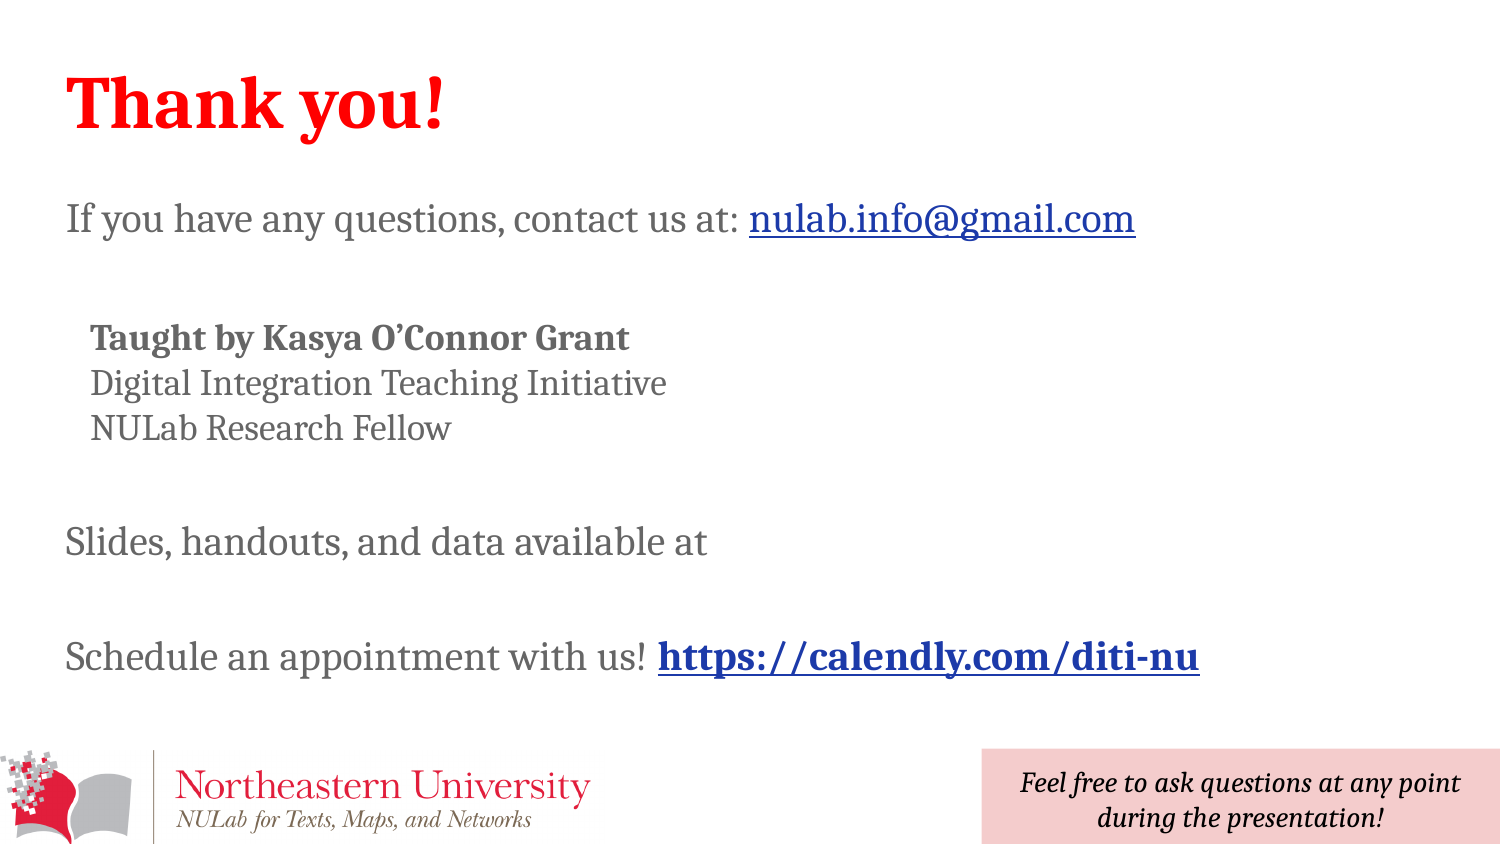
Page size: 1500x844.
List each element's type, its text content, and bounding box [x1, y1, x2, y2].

list If you have any questions, contact us at: nulab.info@gmail.com [51, 168, 1449, 251]
picture [0, 750, 605, 844]
text_box Taught by Kasya O’Connor Grant Digital Integration Teaching Initiative NULab Research Fellow [75, 297, 705, 467]
title Thank you! [51, 38, 1449, 133]
list Slides, handouts, and data available at Schedule an appointment with us! https://calendly.com/diti-nu [51, 491, 1449, 698]
